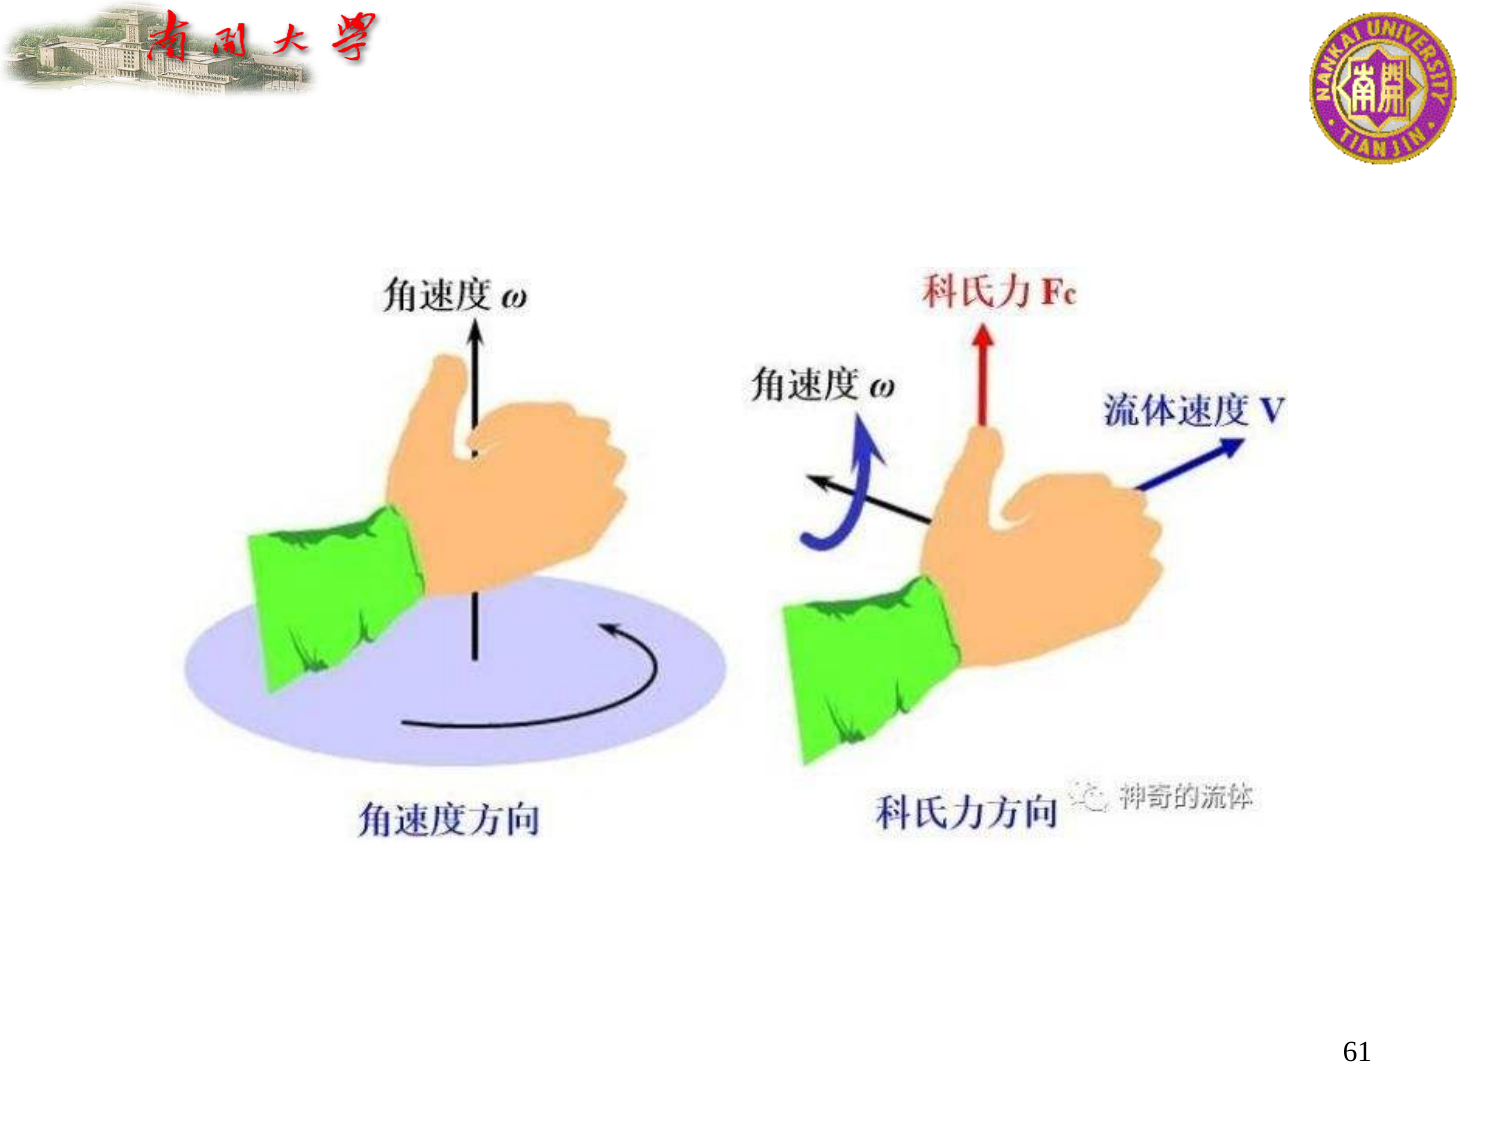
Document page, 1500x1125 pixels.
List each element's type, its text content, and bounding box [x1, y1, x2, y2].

picture [1262, 0, 1500, 178]
picture [0, 0, 388, 100]
picture [170, 266, 1288, 845]
slide_number 61 [1074, 1024, 1388, 1101]
